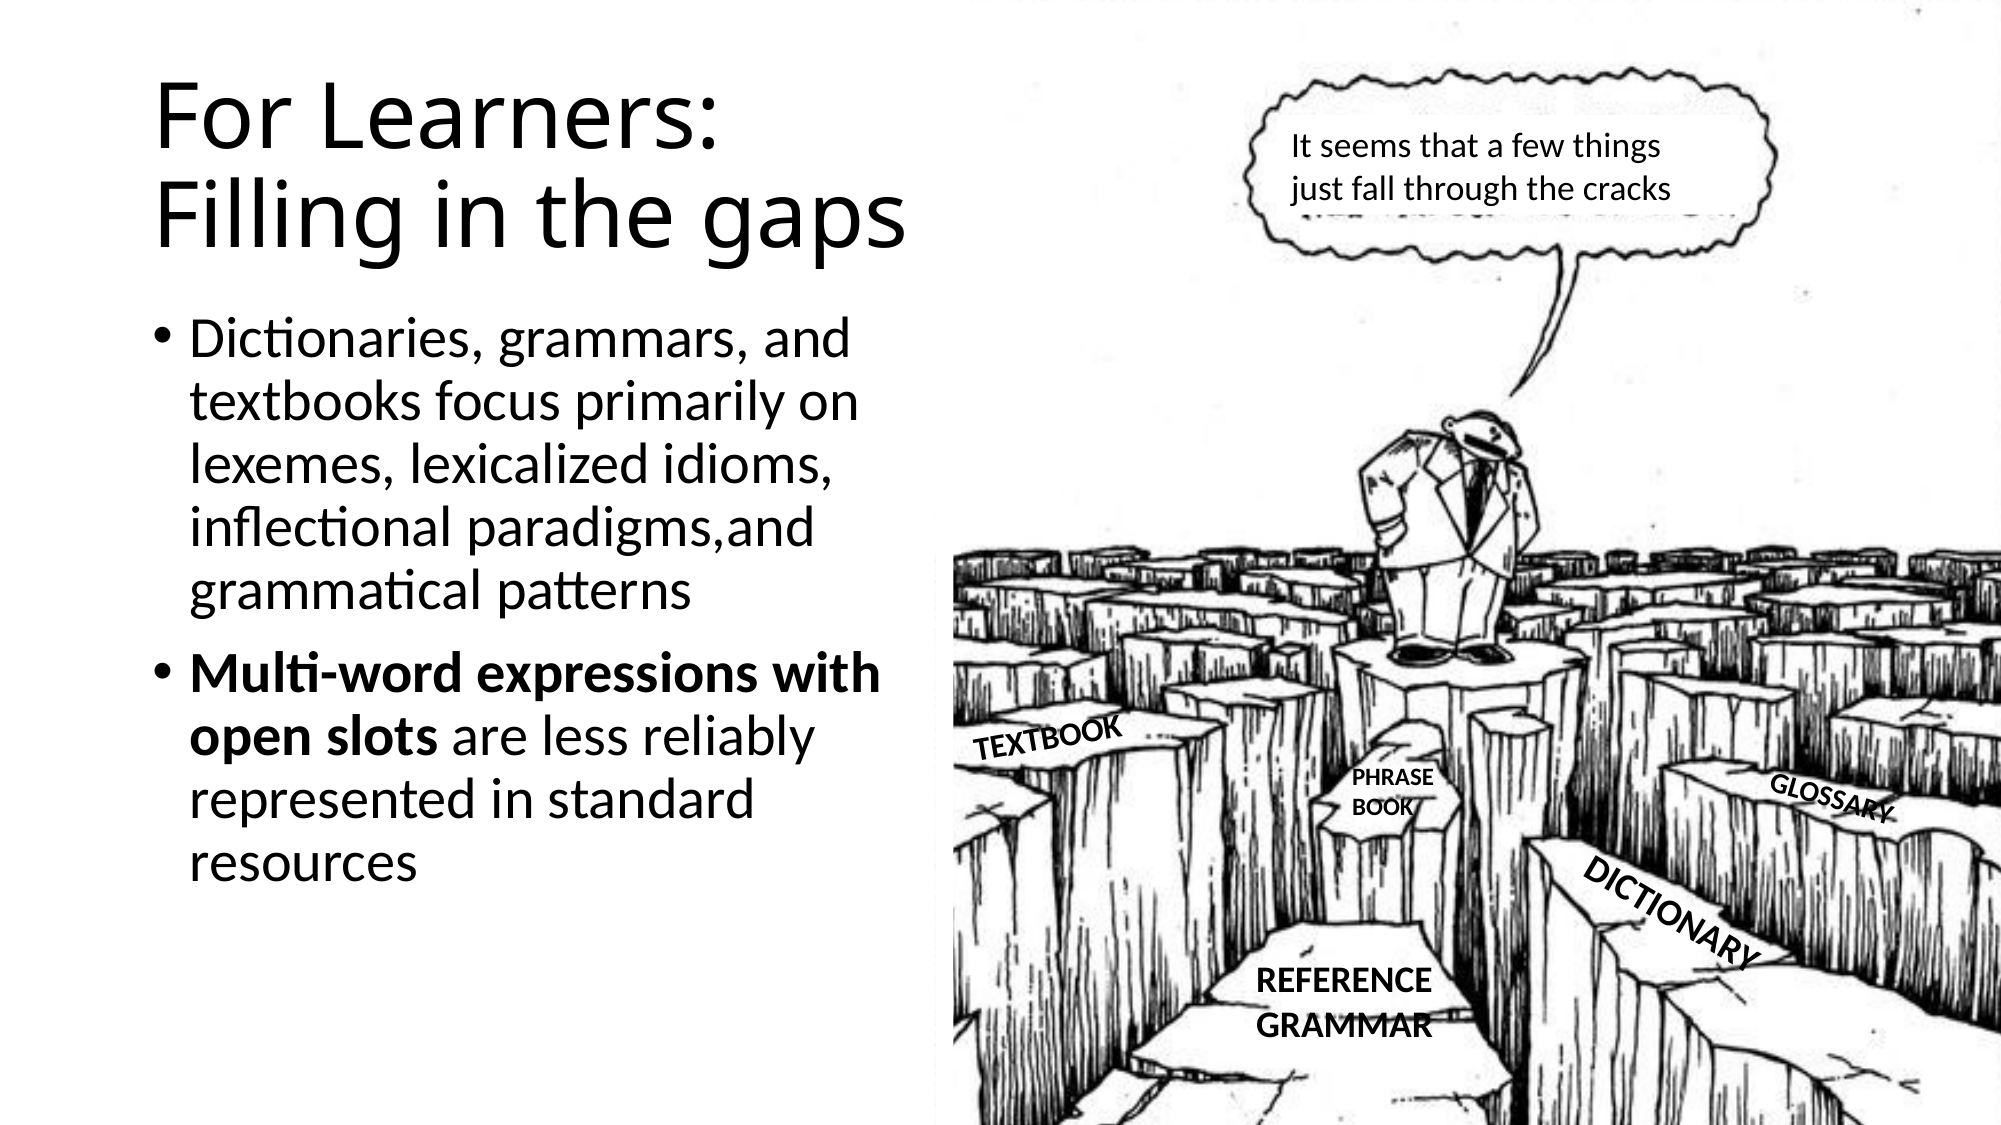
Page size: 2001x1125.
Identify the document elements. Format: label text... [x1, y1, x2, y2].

list Dictionaries, grammars, and textbooks focus primarily on lexemes, lexicalized idioms, inflectional paradigms,and grammatical patterns Multi-word expressions with open slots are less reliably represented in standard resources [137, 299, 934, 1014]
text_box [934, 0, 2000, 1125]
title For Learners: Filling in the gaps [137, 59, 934, 278]
